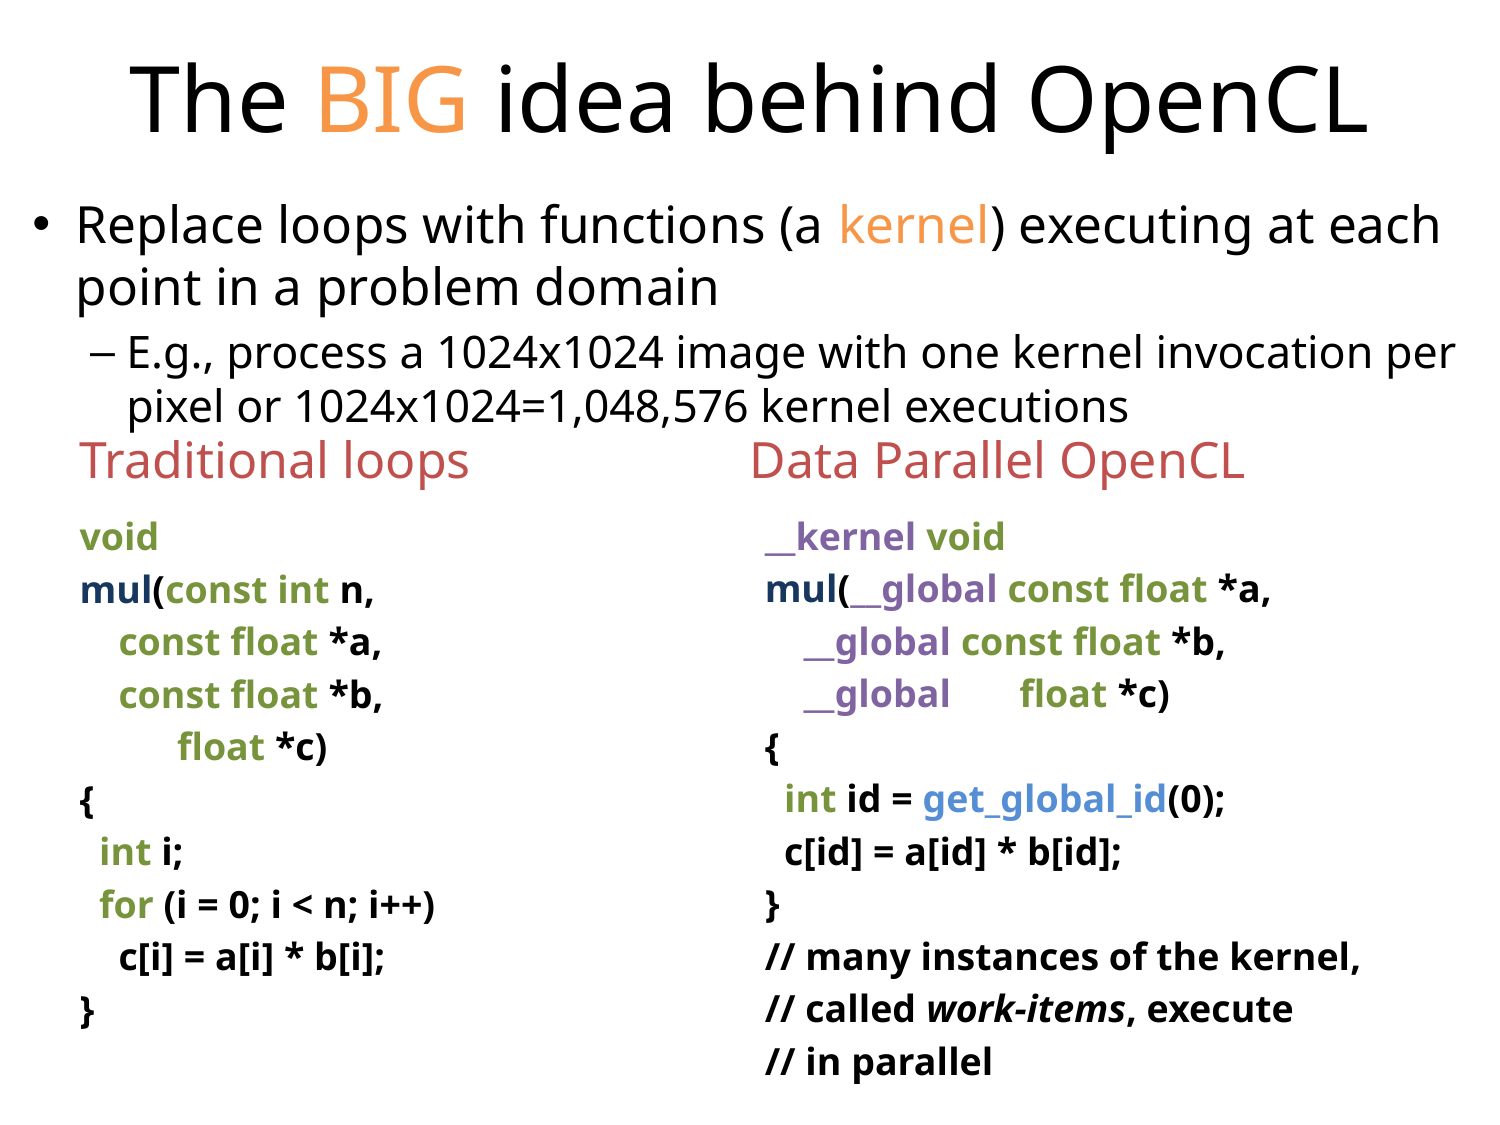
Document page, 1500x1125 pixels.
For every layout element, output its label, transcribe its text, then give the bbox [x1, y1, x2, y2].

text_box Data Parallel OpenCL [643, 420, 1353, 526]
text_box void mul(const int n, const float *a, const float *b, float *c) { int i; for (i = 0; i < n; i++) c[i] = a[i] * b[i]; } [64, 505, 668, 1078]
text_box Replace loops with functions (a kernel) executing at each point in a problem domain E.g., process a 1024x1024 image with one kernel invocation per pixel or 1024x1024=1,048,576 kernel executions [17, 184, 1483, 445]
text_box __kernel void mul(__global const float *a, __global const float *b, __global float *c) { int id = get_global_id(0); c[id] = a[id] * b[id]; } // many instances of the kernel, // called work-items, execute // in parallel [750, 505, 1500, 1106]
text_box The BIG idea behind OpenCL [17, 2, 1483, 184]
text_box Traditional loops [65, 420, 643, 505]
